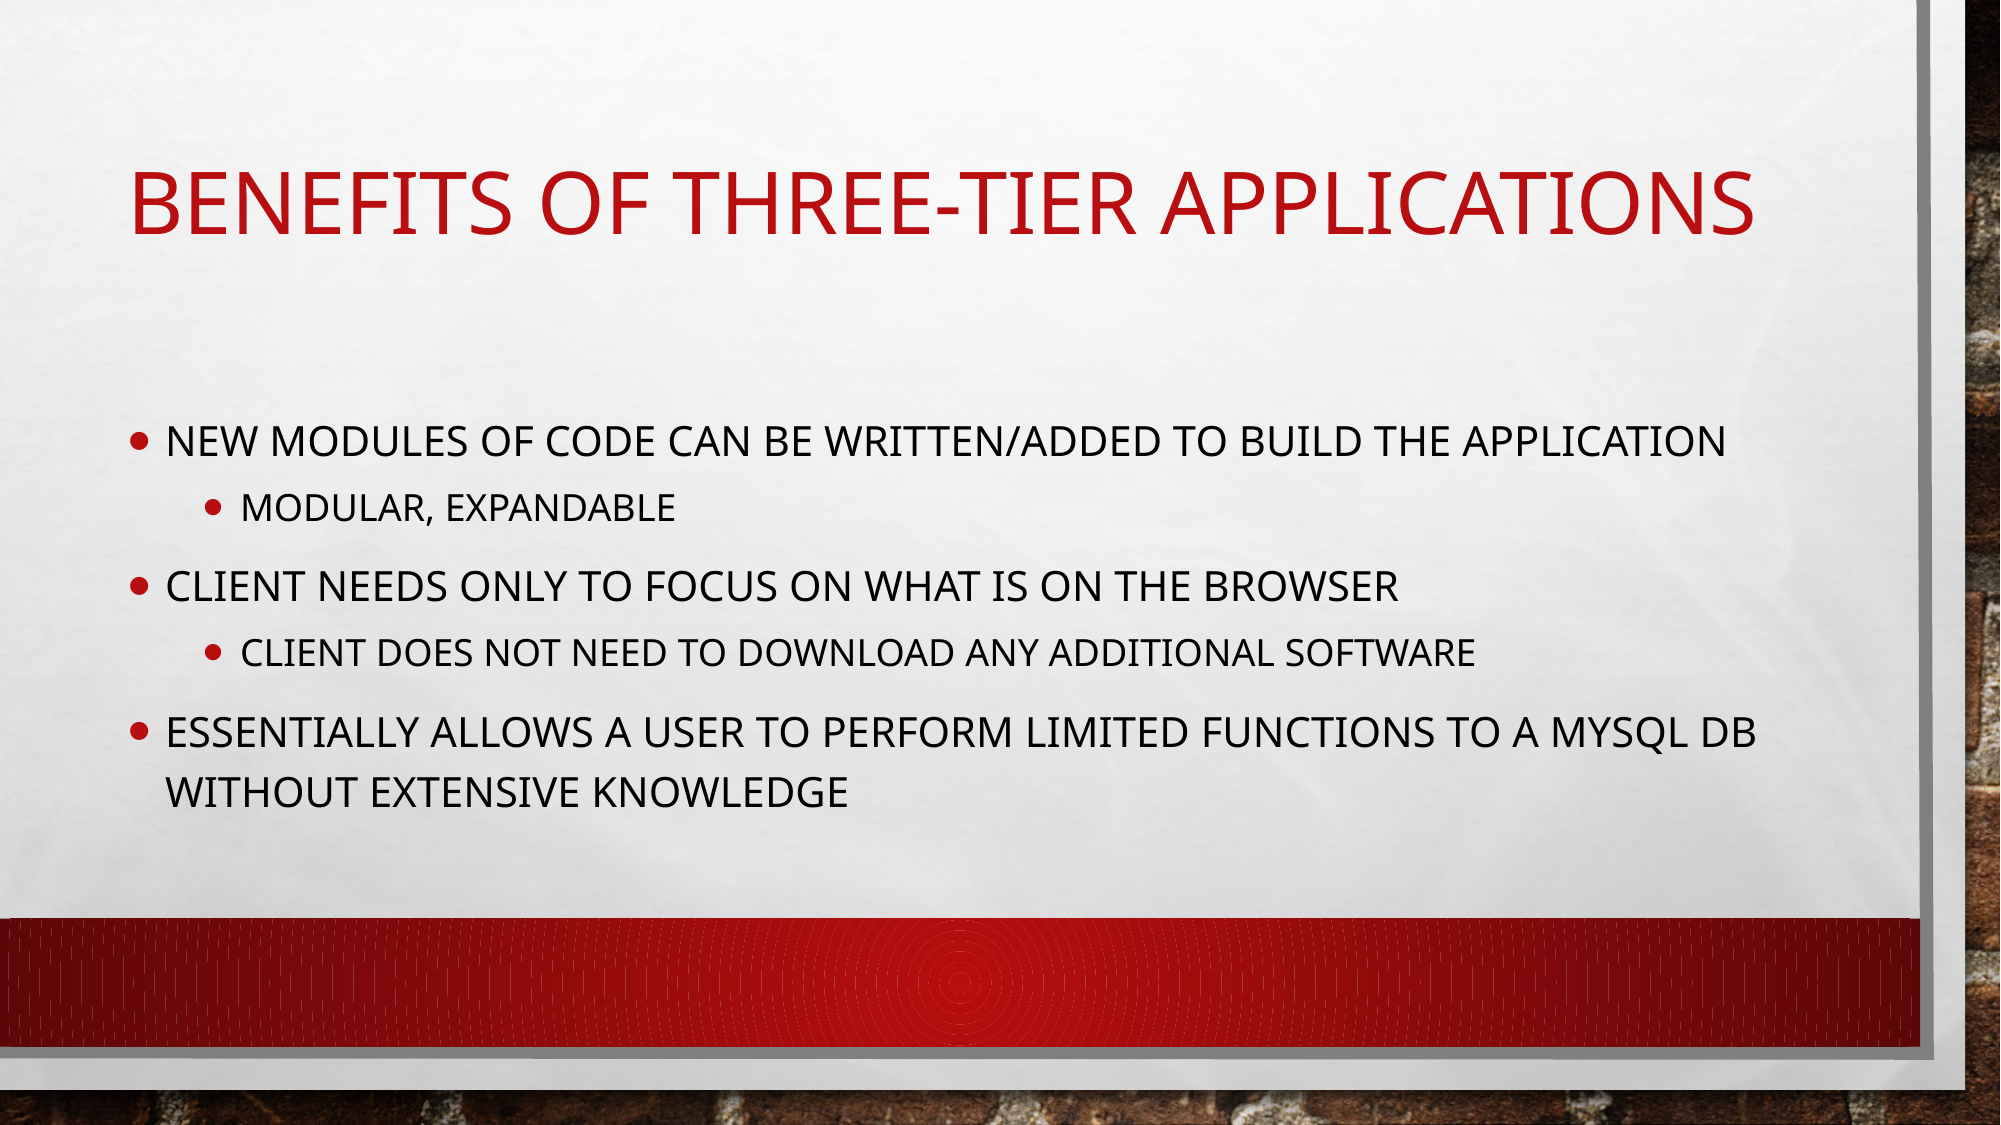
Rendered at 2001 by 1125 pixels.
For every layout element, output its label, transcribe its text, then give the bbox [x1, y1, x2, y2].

list New modules of code can be written/added to build the application Modular, expandable Client needs only to focus on what is on the browser Client does not need to download any additional software Essentially allows a user to perform limited functions to a mysql db without extensive knowledge [112, 338, 1818, 882]
picture [0, 0, 2000, 1125]
title Benefits of three-tier applications [112, 112, 1818, 302]
